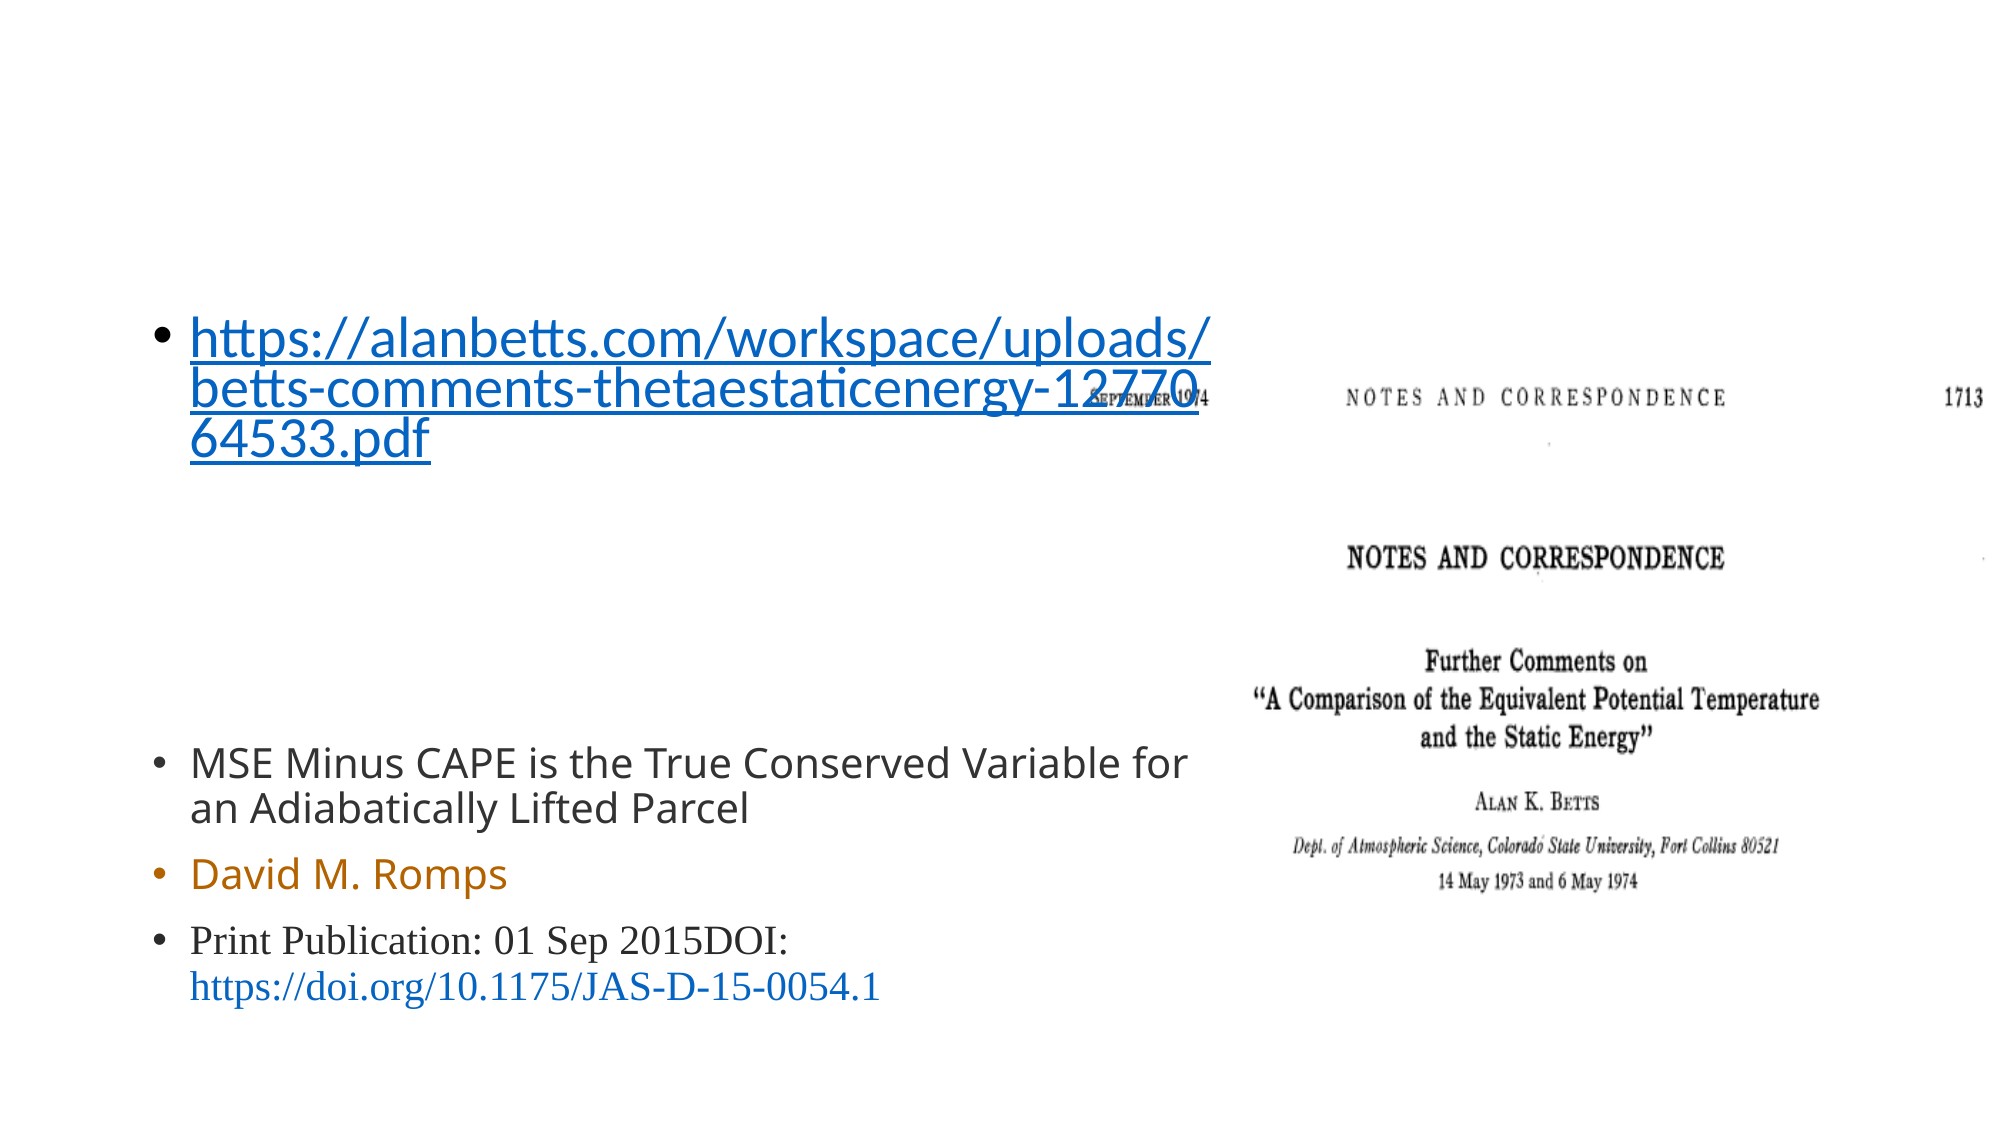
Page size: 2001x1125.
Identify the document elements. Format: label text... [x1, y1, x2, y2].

picture [1078, 361, 2000, 905]
list https://alanbetts.com/workspace/uploads/betts-comments-thetaestaticenergy-1277064533.pdf MSE Minus CAPE is the True Conserved Variable for an Adiabatically Lifted Parcel David M. Romps Print Publication: 01 Sep 2015DOI: https://doi.org/10.1175/JAS-D-15-0054.1 [137, 299, 1236, 1014]
